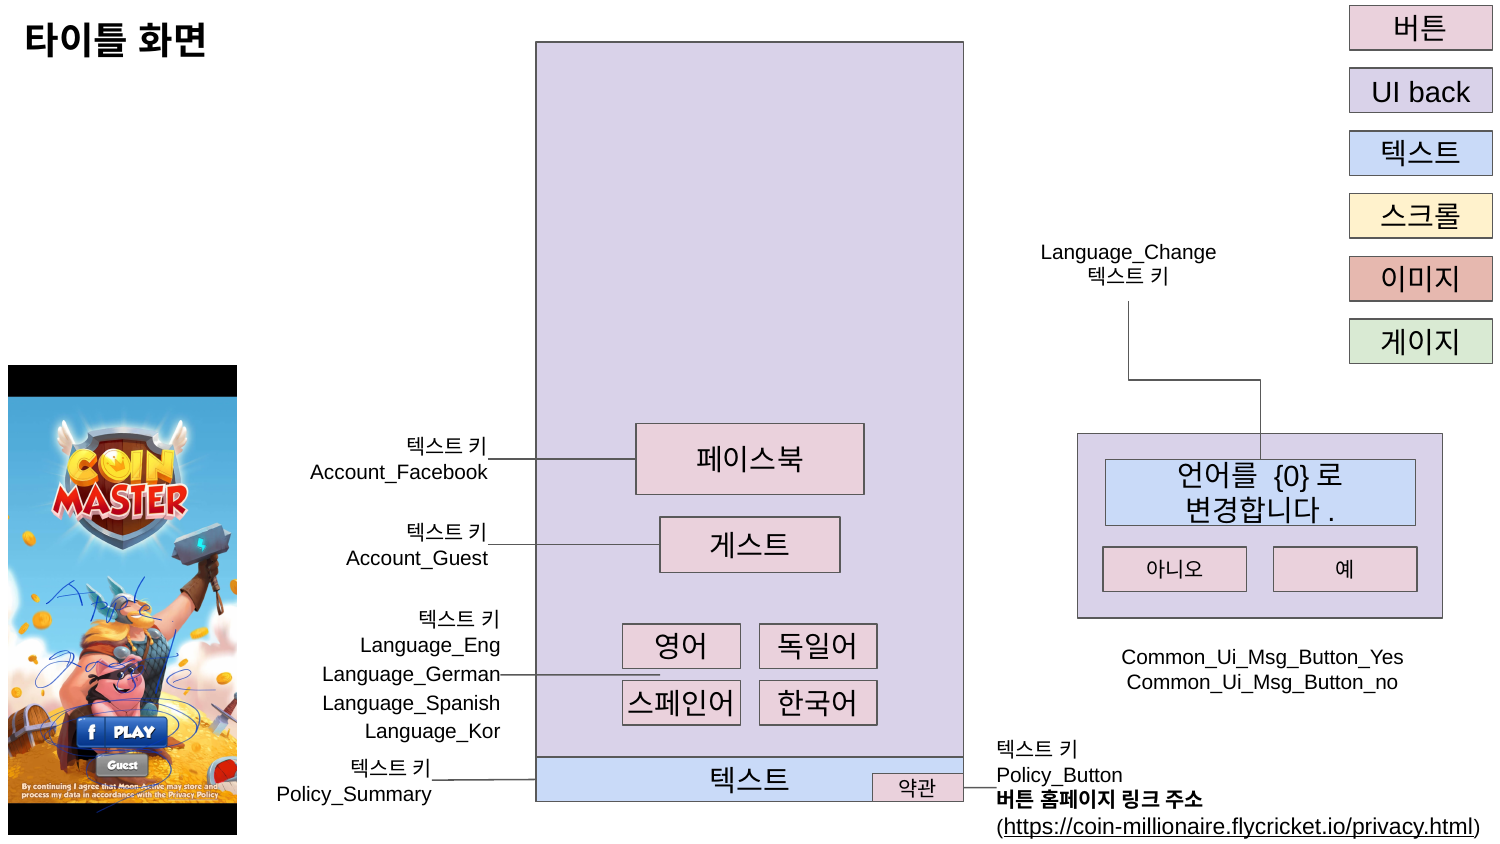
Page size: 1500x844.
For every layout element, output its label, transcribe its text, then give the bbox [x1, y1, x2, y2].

text_box 텍스트 키 Account_Facebook [242, 421, 488, 496]
text_box 스크롤 [1349, 193, 1493, 239]
text_box [536, 41, 964, 757]
text_box 텍스트 키 Language_Eng Language_German Language_Spanish Language_Kor [242, 637, 501, 712]
text_box [1077, 433, 1443, 619]
text_box 텍스트 키 Account_Guest [242, 507, 488, 582]
text_box 텍스트 [1349, 130, 1493, 176]
text_box 약관 [872, 773, 964, 802]
text_box 텍스트 키 Policy_Summary [242, 743, 432, 818]
text_box 타이틀 화면 [24, 17, 312, 92]
text_box 텍스트 [536, 757, 964, 802]
text_box 아니오 [1103, 547, 1247, 592]
picture [7, 365, 237, 836]
text_box 버튼 [1349, 5, 1493, 50]
text_box Language_Change 텍스트 키 [984, 226, 1273, 301]
text_box 한국어 [759, 680, 878, 726]
text_box 영어 [622, 623, 741, 669]
text_box 스페인어 [622, 680, 741, 726]
text_box UI back [1349, 68, 1493, 113]
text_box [1114, 314, 1275, 447]
text_box 이미지 [1349, 256, 1493, 301]
text_box 게스트 [660, 516, 840, 573]
text_box 언어를 {0}로 변경합니다. [1105, 459, 1416, 526]
text_box Common_Ui_Msg_Button_Yes Common_Ui_Msg_Button_no [1100, 628, 1425, 685]
text_box 게이지 [1349, 319, 1493, 364]
text_box 텍스트 키 Policy_Button 버튼 홈페이지 링크 주소 (https://coin-millionaire.flycricket.io/privacy.html) [996, 750, 1493, 825]
text_box 예 [1273, 547, 1417, 592]
text_box 페이스북 [635, 423, 865, 495]
text_box 독일어 [759, 623, 878, 669]
